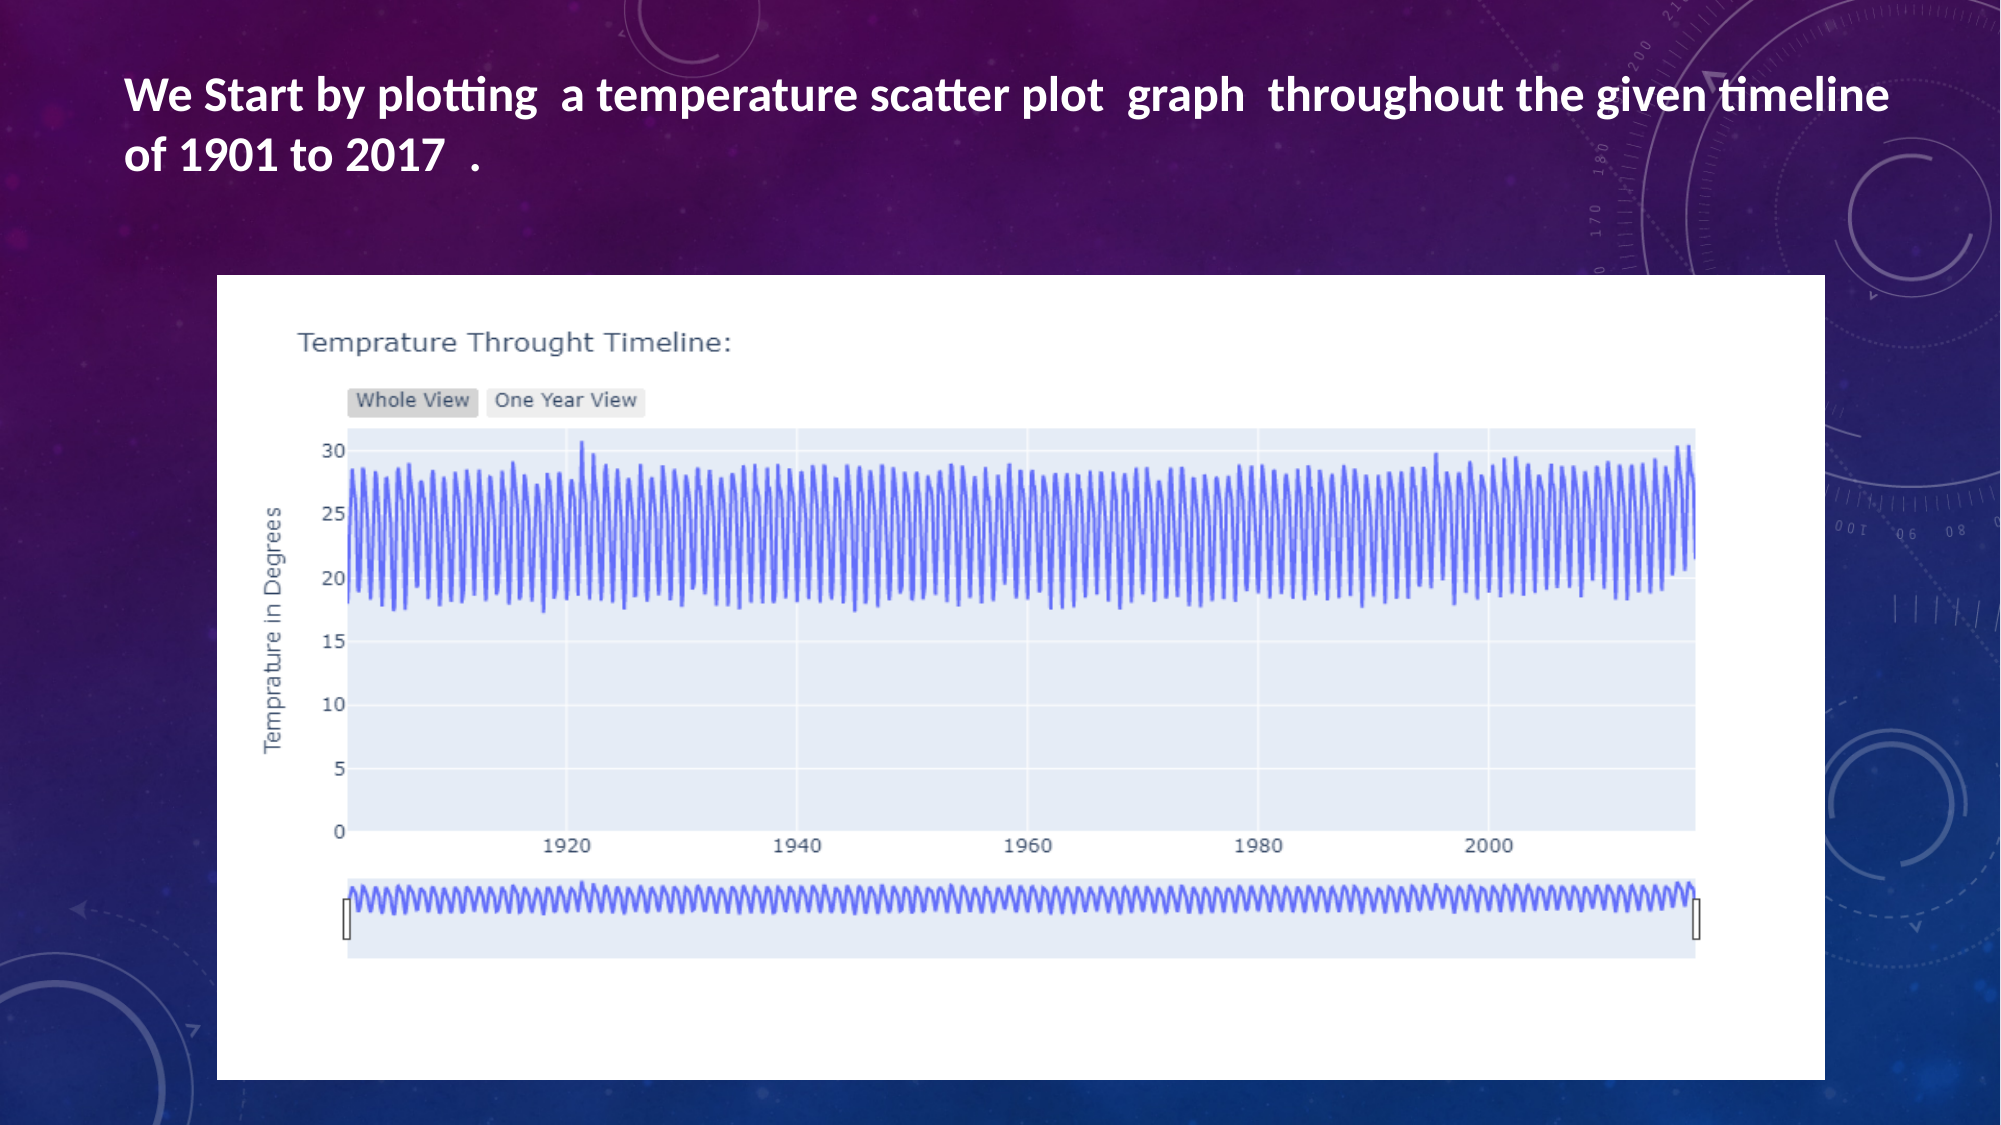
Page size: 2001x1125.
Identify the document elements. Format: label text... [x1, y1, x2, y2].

picture [0, 0, 2001, 1125]
text_box We Start by plotting a temperature scatter plot graph throughout the given timeline of 1901 to 2017 . [109, 53, 1924, 189]
